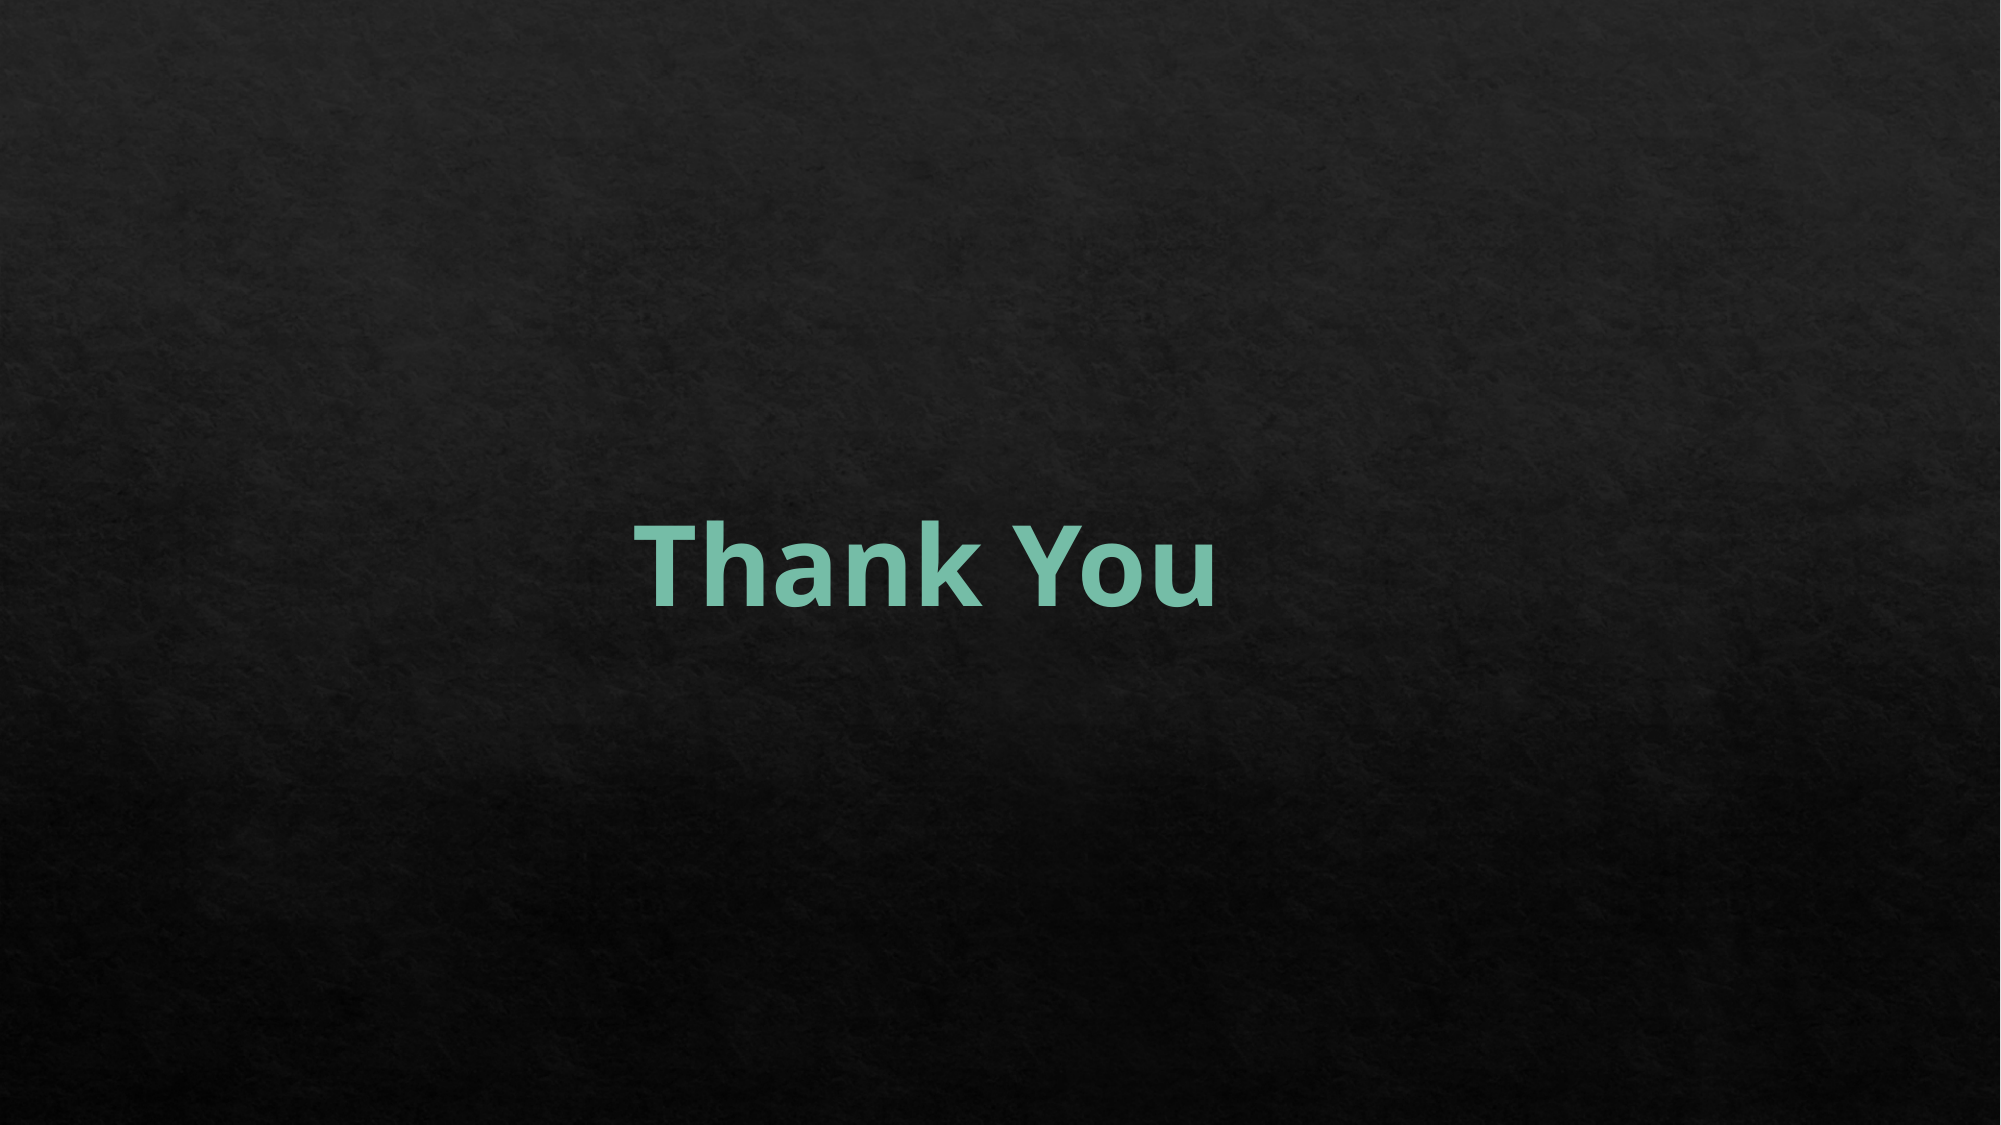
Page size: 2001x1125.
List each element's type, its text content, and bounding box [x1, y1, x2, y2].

text_box Thank You [617, 486, 1237, 637]
